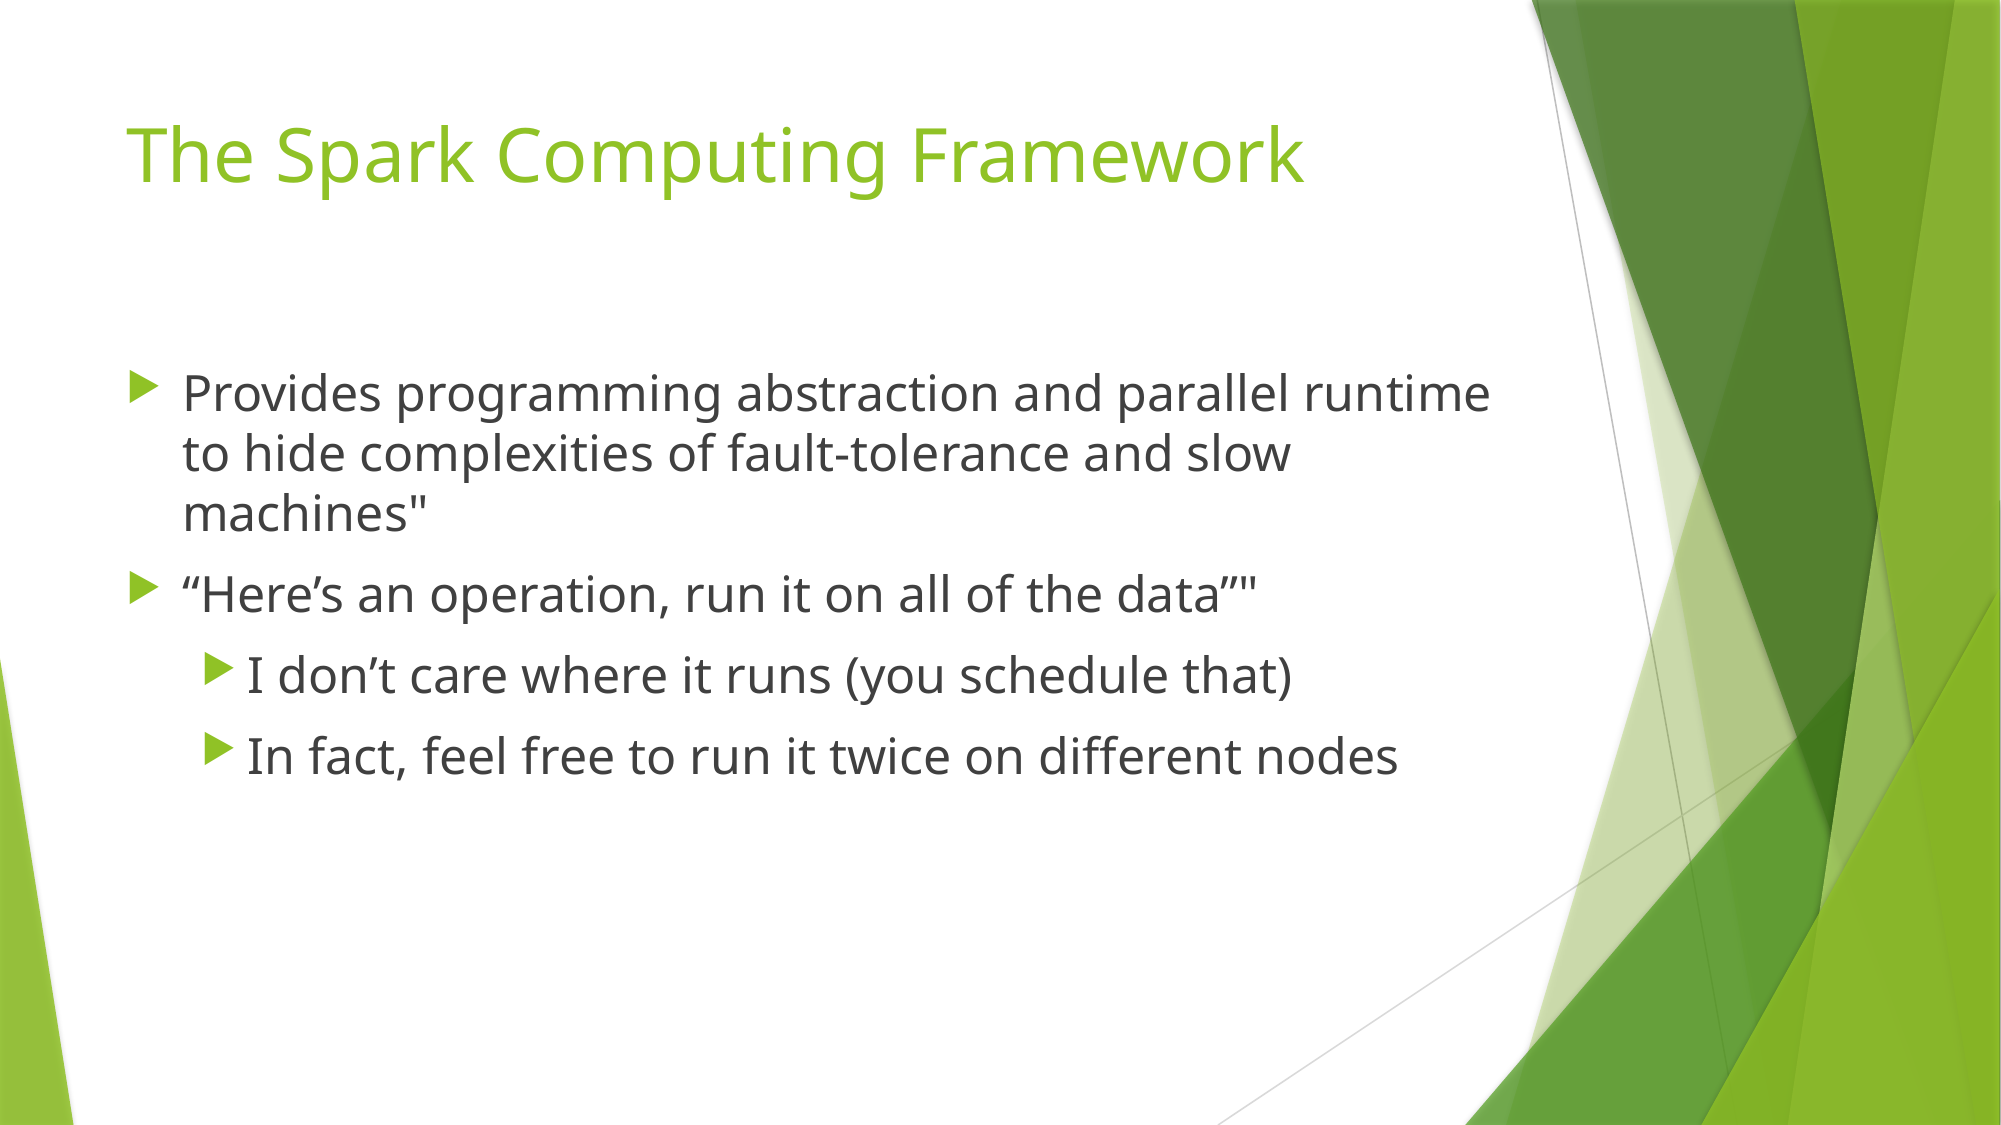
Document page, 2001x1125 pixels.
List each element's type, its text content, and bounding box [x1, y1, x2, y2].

list Provides programming abstraction and parallel runtime to hide complexities of fault-tolerance and slow machines" “Here’s an operation, run it on all of the data”" I don’t care where it runs (you schedule that) In fact, feel free to run it twice on different nodes [111, 354, 1522, 992]
title The Spark Computing Framework [111, 99, 1522, 317]
